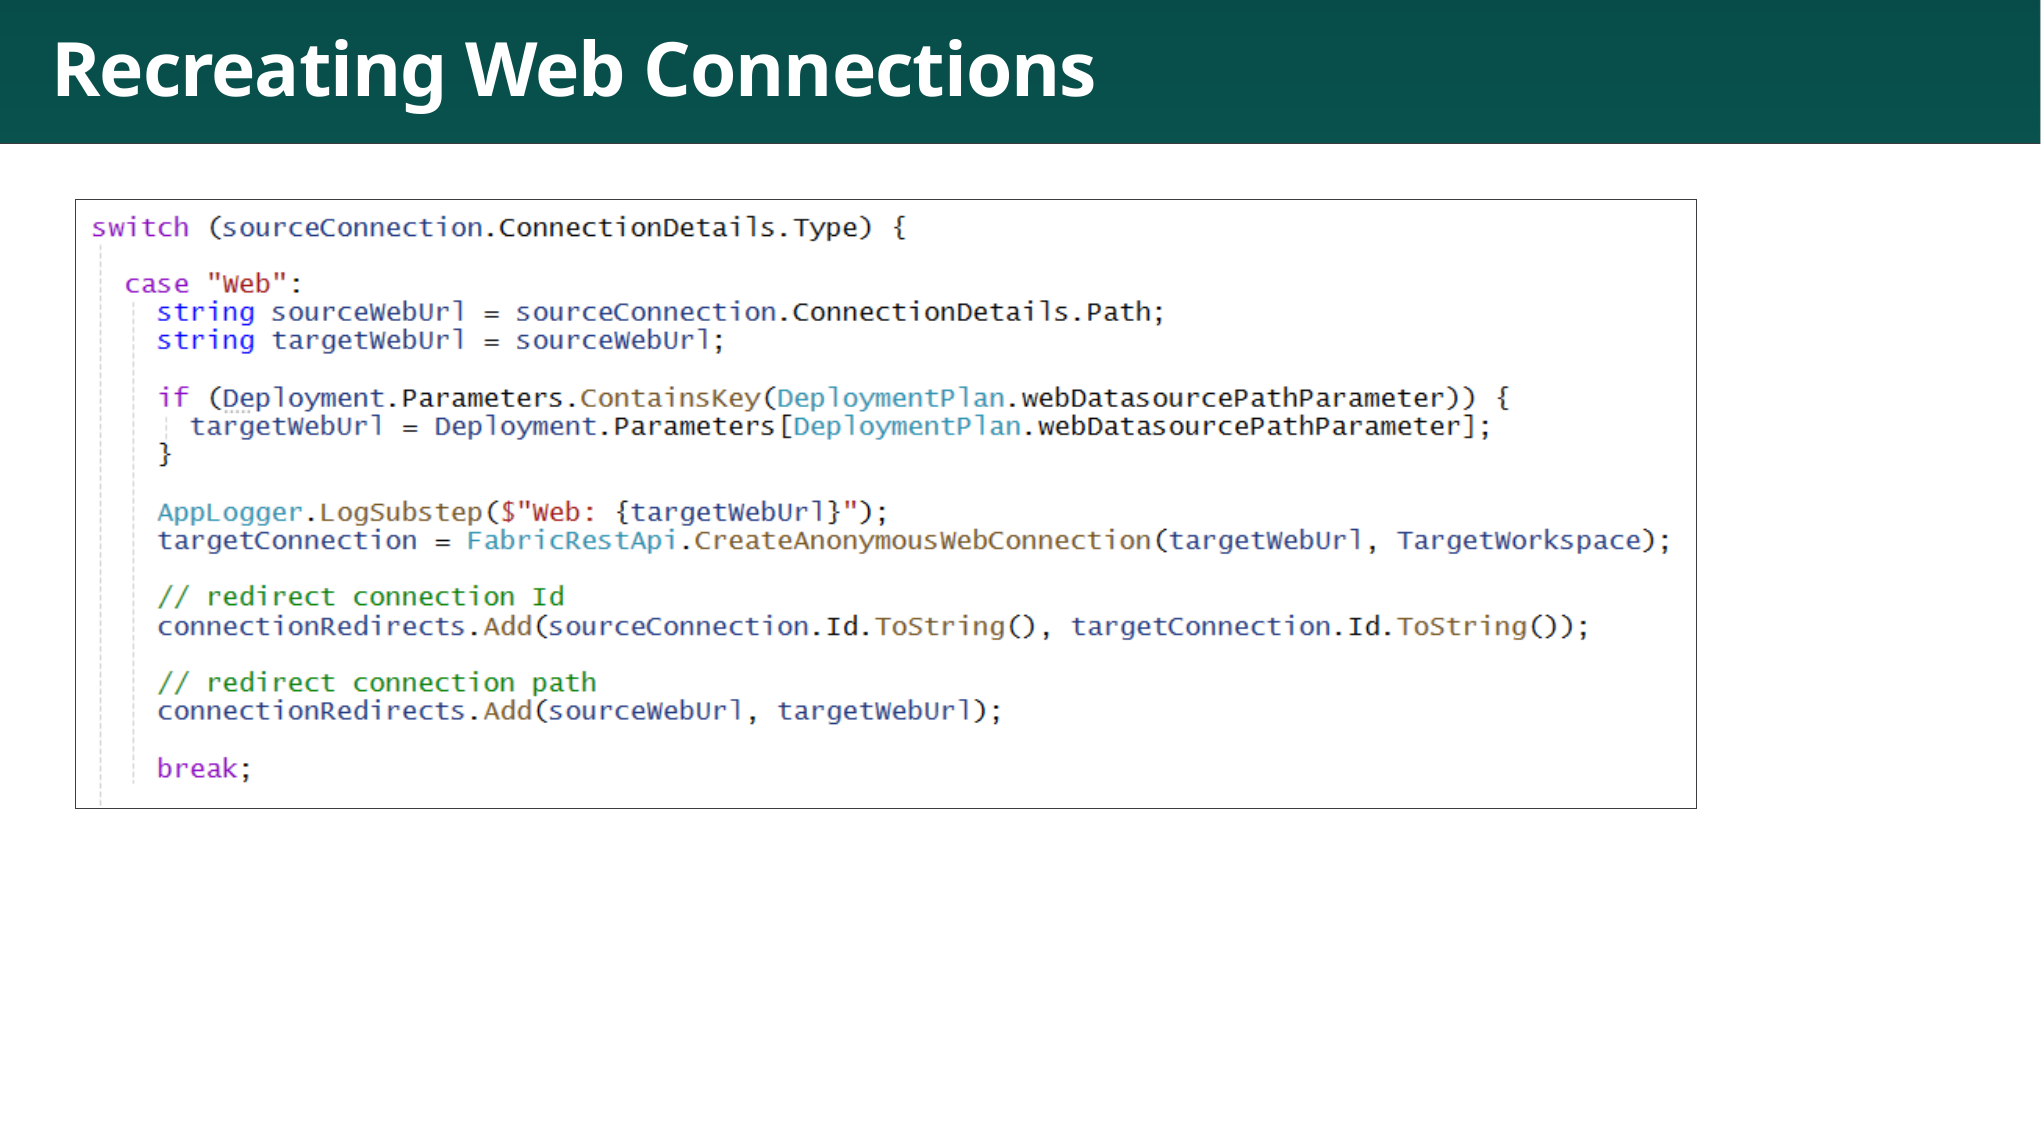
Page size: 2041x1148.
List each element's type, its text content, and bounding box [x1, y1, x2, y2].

title Recreating Web Connections [51, 31, 1988, 113]
picture [75, 199, 1697, 810]
